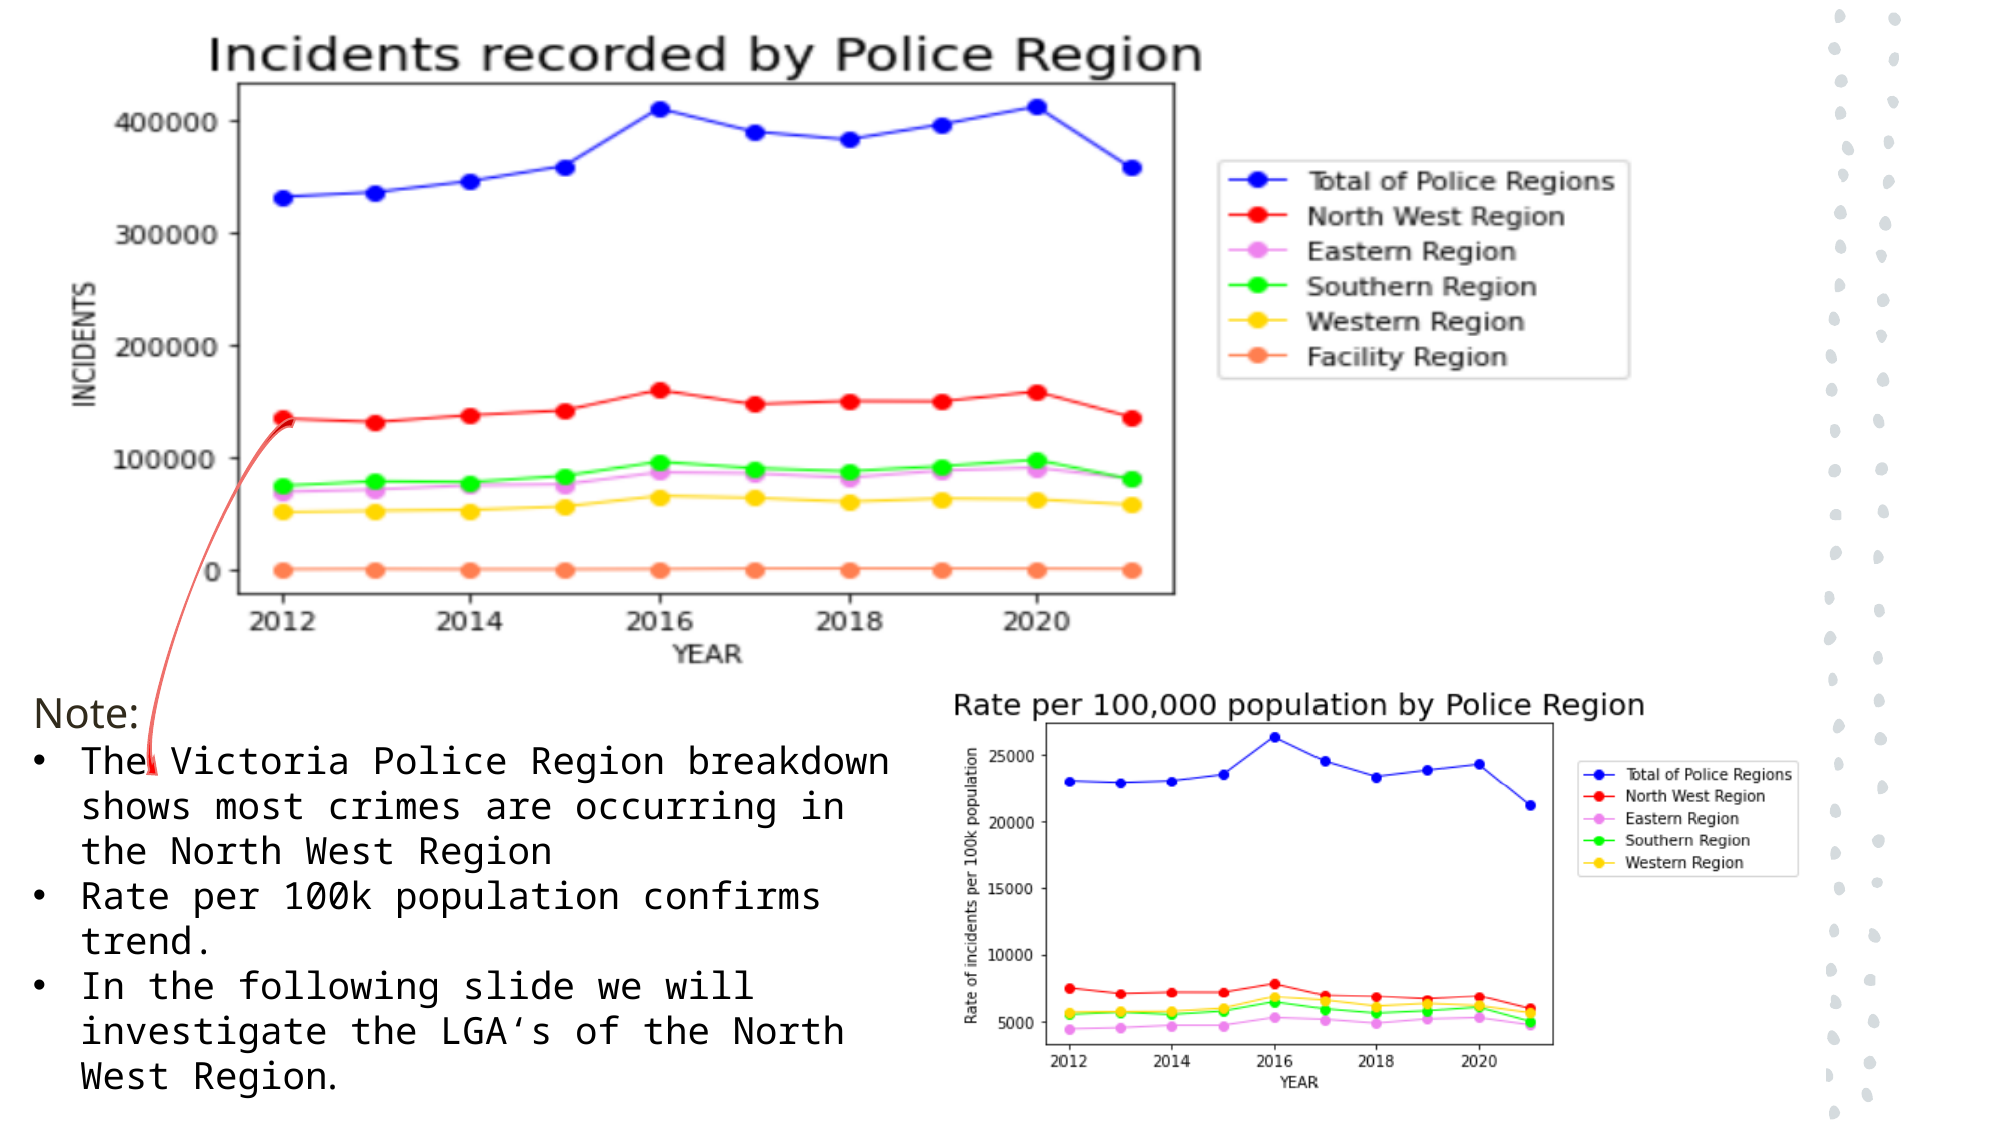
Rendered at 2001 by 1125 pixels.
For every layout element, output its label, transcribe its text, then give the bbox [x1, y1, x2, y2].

text_box Note: The Victoria Police Region breakdown shows most crimes are occurring in the North West Region Rate per 100k population confirms trend. In the following slide we will investigate the LGA‘s of the North West Region. [18, 679, 935, 1104]
text_box [146, 679, 164, 776]
picture [18, 32, 1826, 1103]
